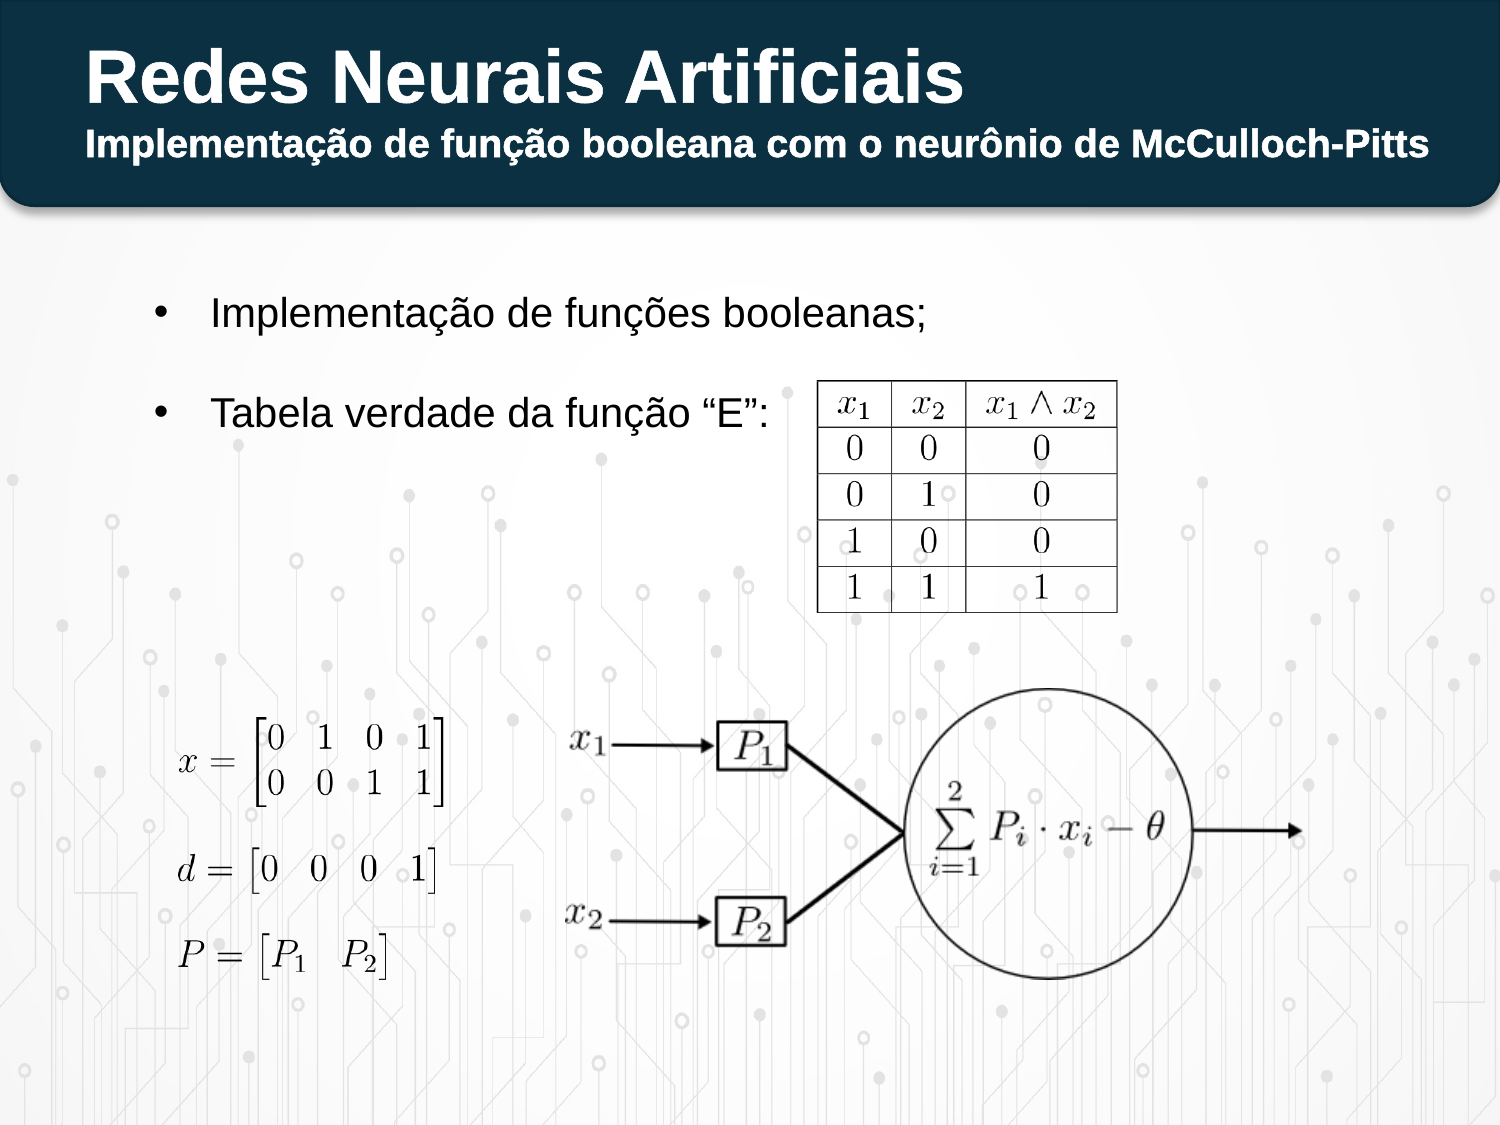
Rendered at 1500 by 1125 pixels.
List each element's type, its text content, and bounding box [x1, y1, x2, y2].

picture [175, 717, 444, 808]
picture [175, 933, 387, 980]
picture [565, 688, 1305, 980]
text_box Redes Neurais Artificiais Implementação de função booleana com o neurônio de McCulloch-Pitts [70, 20, 1476, 173]
text_box [0, 0, 1500, 208]
picture [815, 379, 1119, 614]
text_box Implementação de funções booleanas; Tabela verdade da função “E”: [138, 228, 1362, 444]
picture [175, 847, 435, 894]
